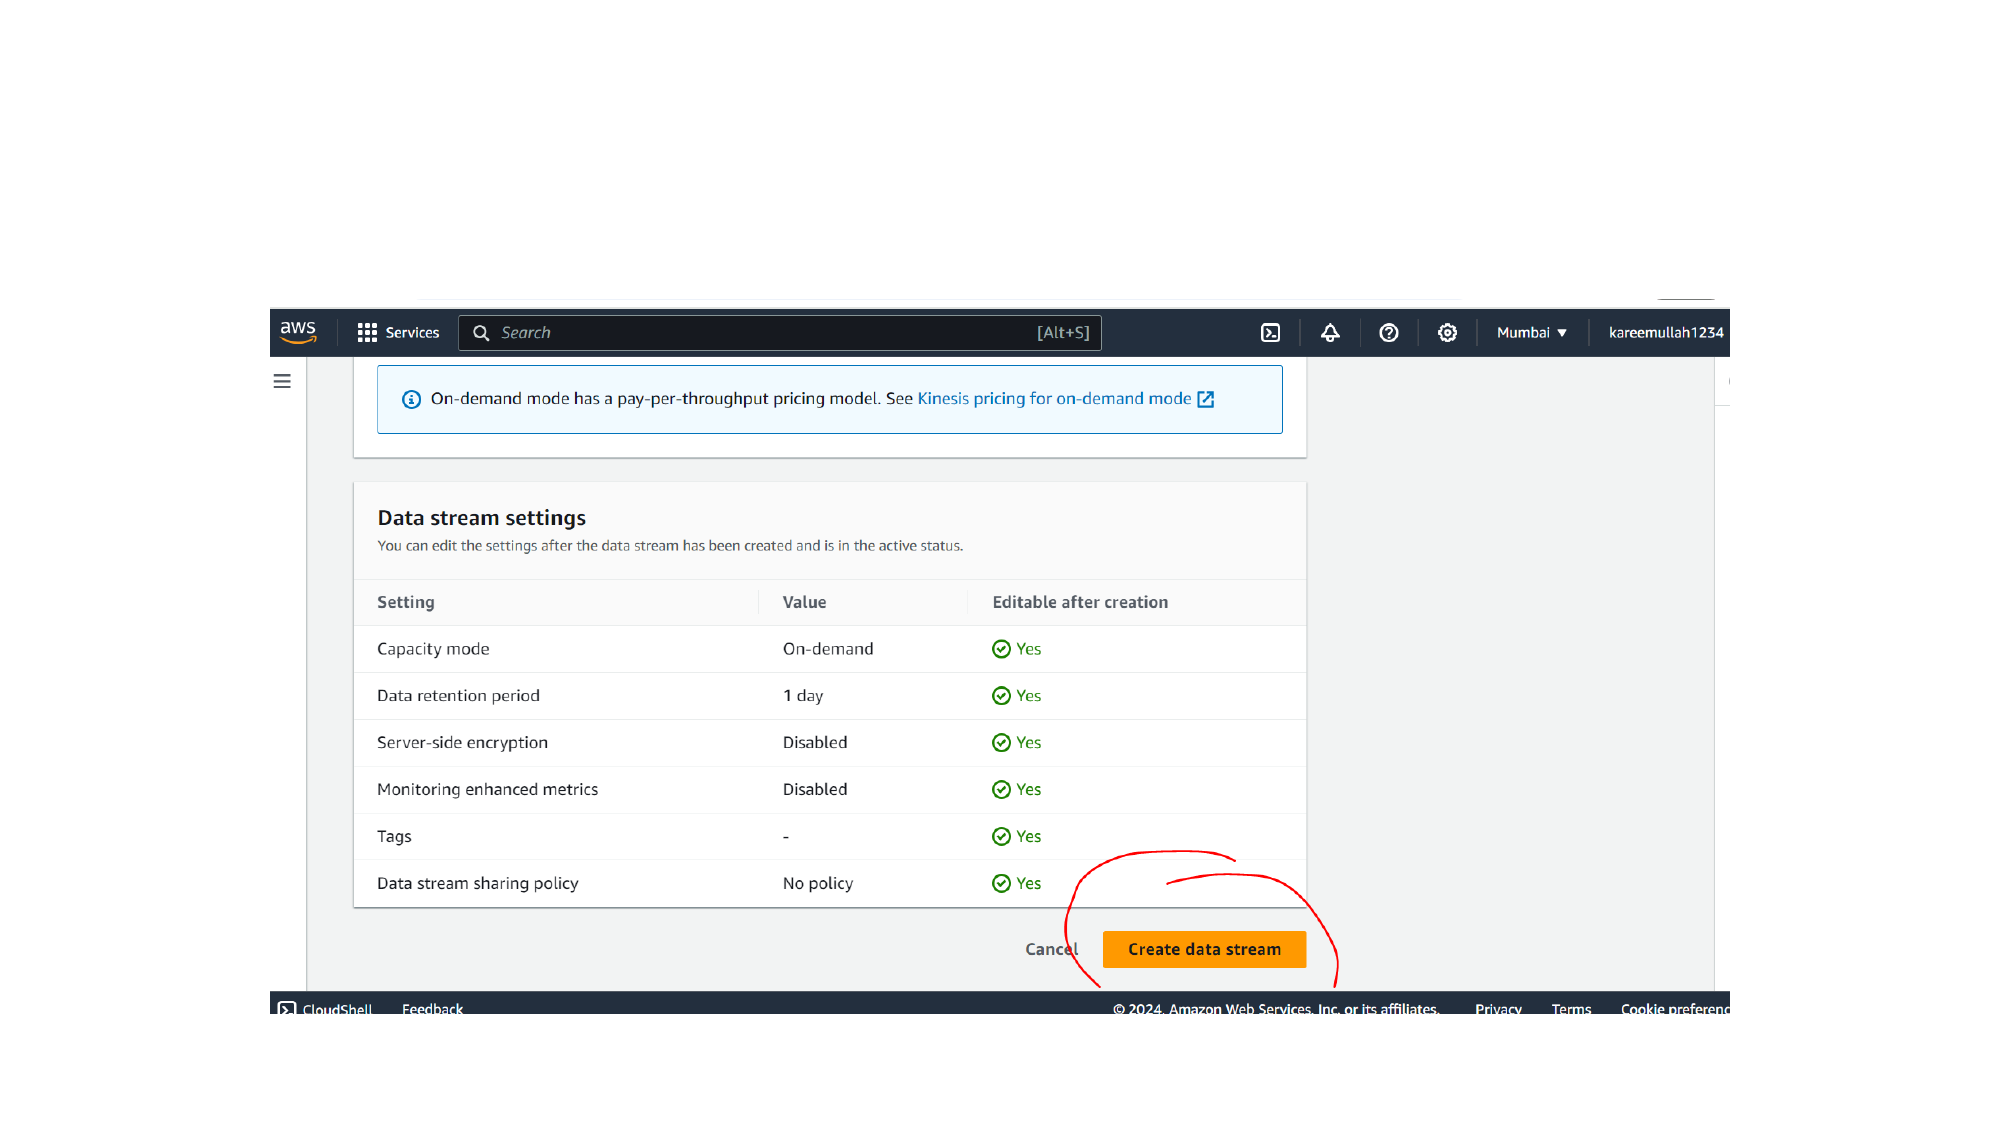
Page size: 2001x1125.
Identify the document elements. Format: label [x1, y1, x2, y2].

list [270, 299, 1730, 1014]
